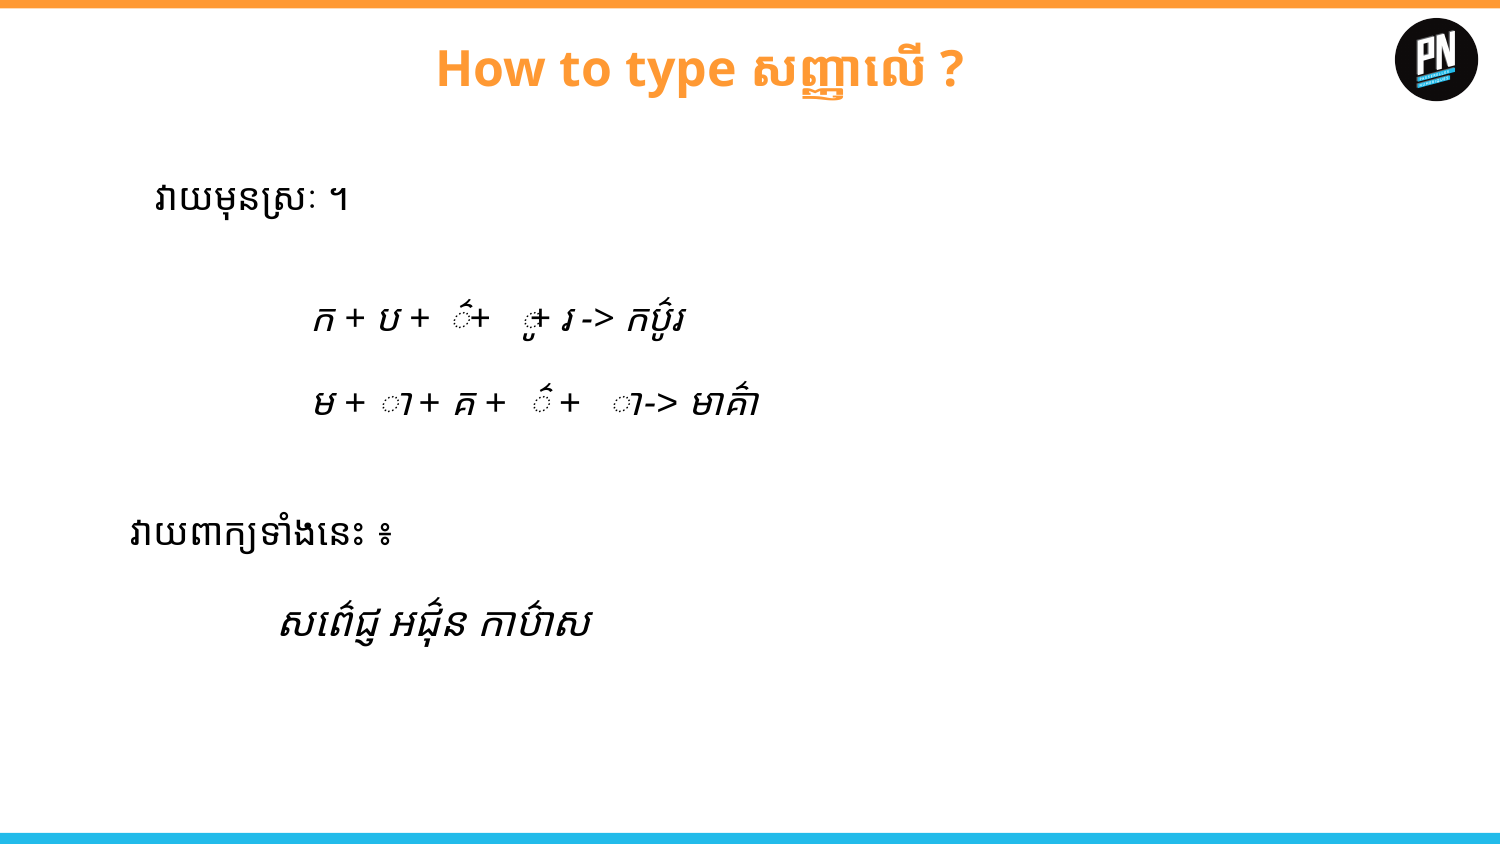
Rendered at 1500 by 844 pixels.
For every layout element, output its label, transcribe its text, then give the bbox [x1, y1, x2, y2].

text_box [130, 167, 960, 431]
picture [1394, 17, 1479, 102]
title How to type សញ្ញាលើ ? [420, 29, 1068, 143]
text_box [92, 502, 749, 653]
